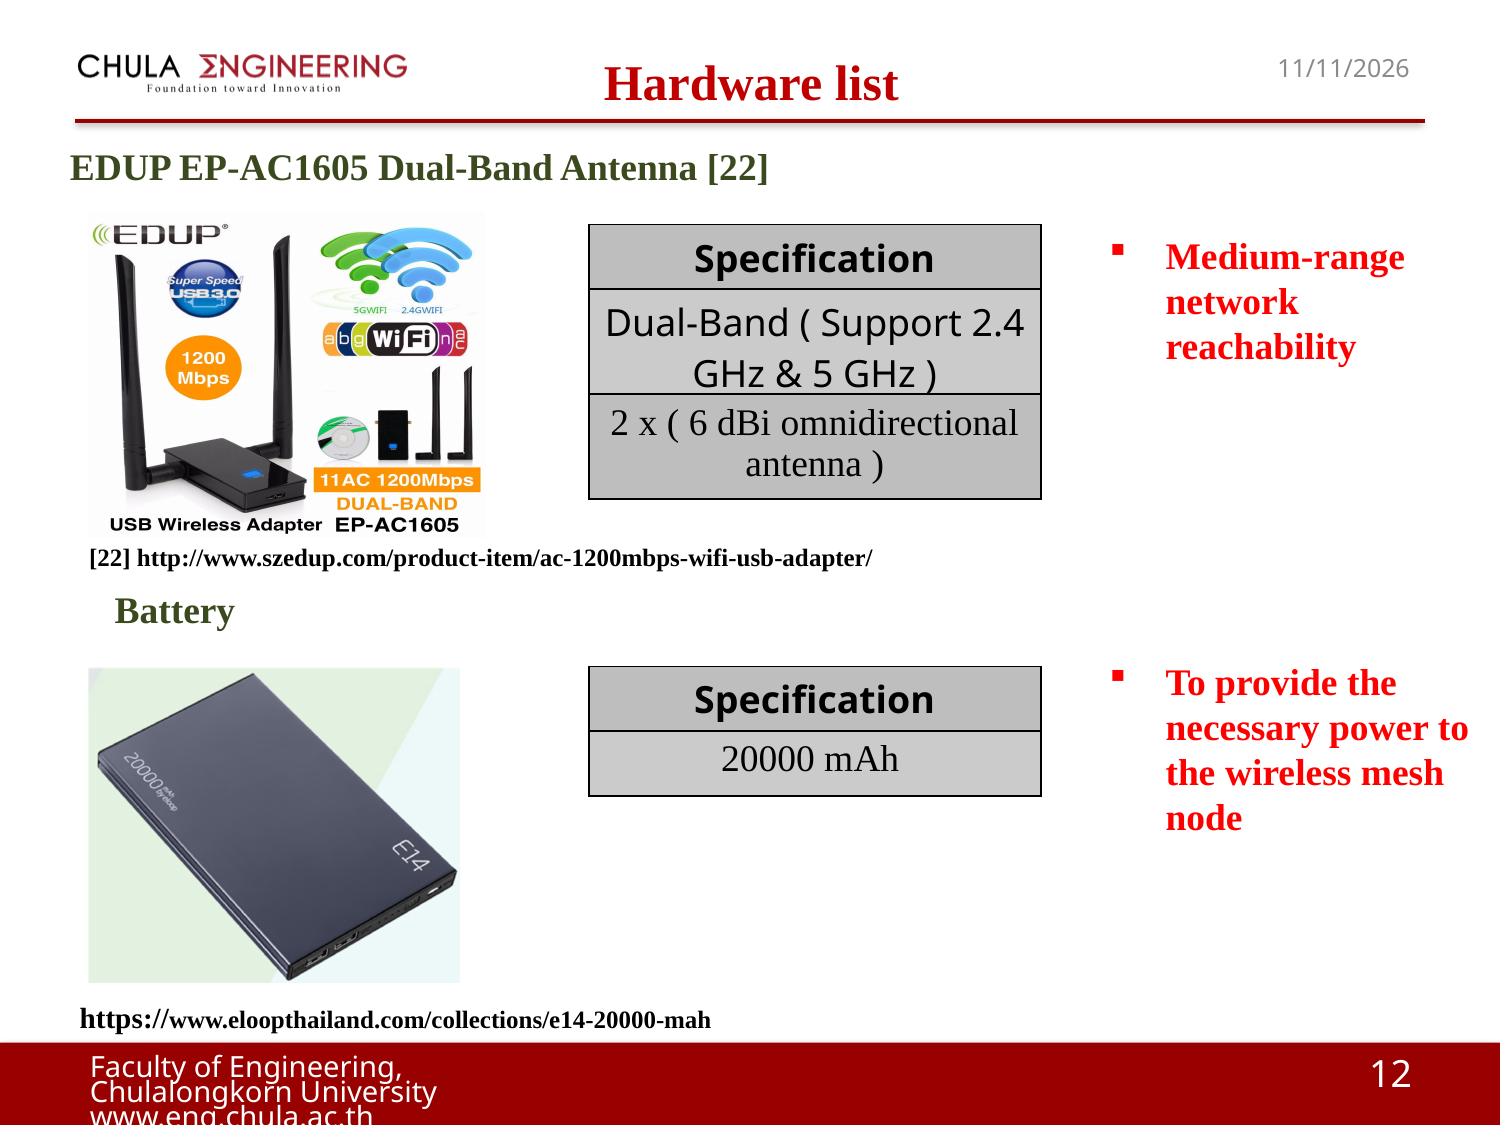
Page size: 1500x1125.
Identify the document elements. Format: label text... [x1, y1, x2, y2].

table_cell 2 x ( 6 dBi omnidirectional antenna ) [590, 395, 1040, 498]
text_box Hardware list [588, 32, 921, 118]
text_box https://www.eloopthailand.com/collections/e14-20000-mah [64, 992, 815, 1042]
text_box EDUP EP-AC1605 Dual-Band Antenna [22] [41, 135, 798, 196]
text_box To provide the necessary power to the wireless mesh node [1094, 650, 1500, 846]
slide_number 12 [1301, 1042, 1427, 1103]
text_box [22] http://www.szedup.com/product-item/ac-1200mbps-wifi-usb-adapter/ [74, 533, 916, 579]
picture [88, 210, 485, 538]
picture [88, 666, 460, 983]
table_header Specification [590, 667, 1040, 730]
picture [75, 48, 412, 98]
text_box Battery [99, 578, 315, 664]
table_cell 20000 mAh [590, 732, 1040, 795]
table_cell Dual-Band ( Support 2.4 GHz & 5 GHz ) [590, 290, 1040, 393]
text_box Medium-range network reachability [1094, 224, 1500, 375]
table_header Specification [590, 225, 1040, 288]
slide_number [1074, 39, 1425, 100]
